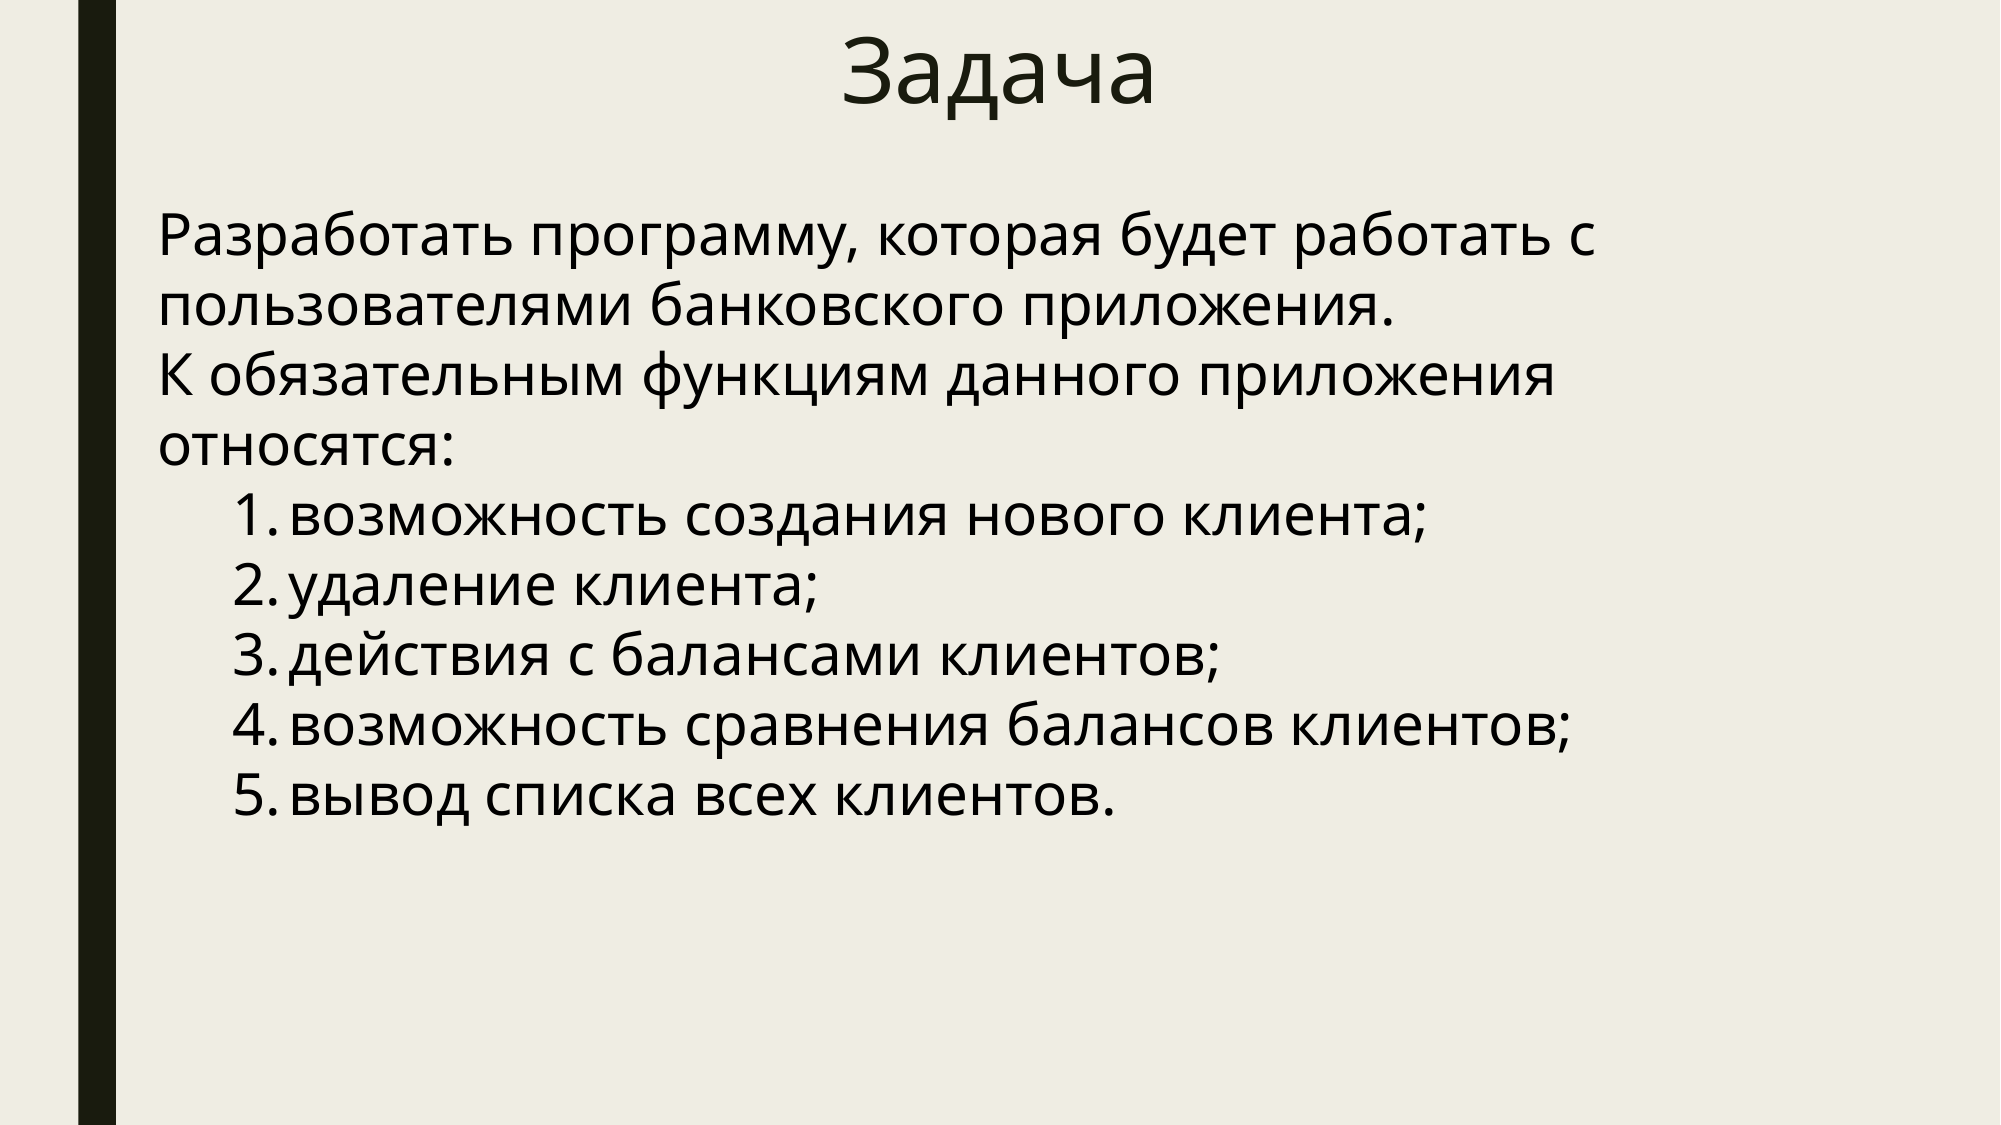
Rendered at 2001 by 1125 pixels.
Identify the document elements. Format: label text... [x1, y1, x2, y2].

text_box Разработать программу, которая будет работать с пользователями банковского приложения. К обязательным функциям данного приложения относятся: возможность создания нового клиента; удаление клиента; действия с балансами клиентов; возможность сравнения балансов клиентов; вывод списка всех клиентов. [142, 189, 1858, 835]
title Задача [212, 17, 1788, 163]
